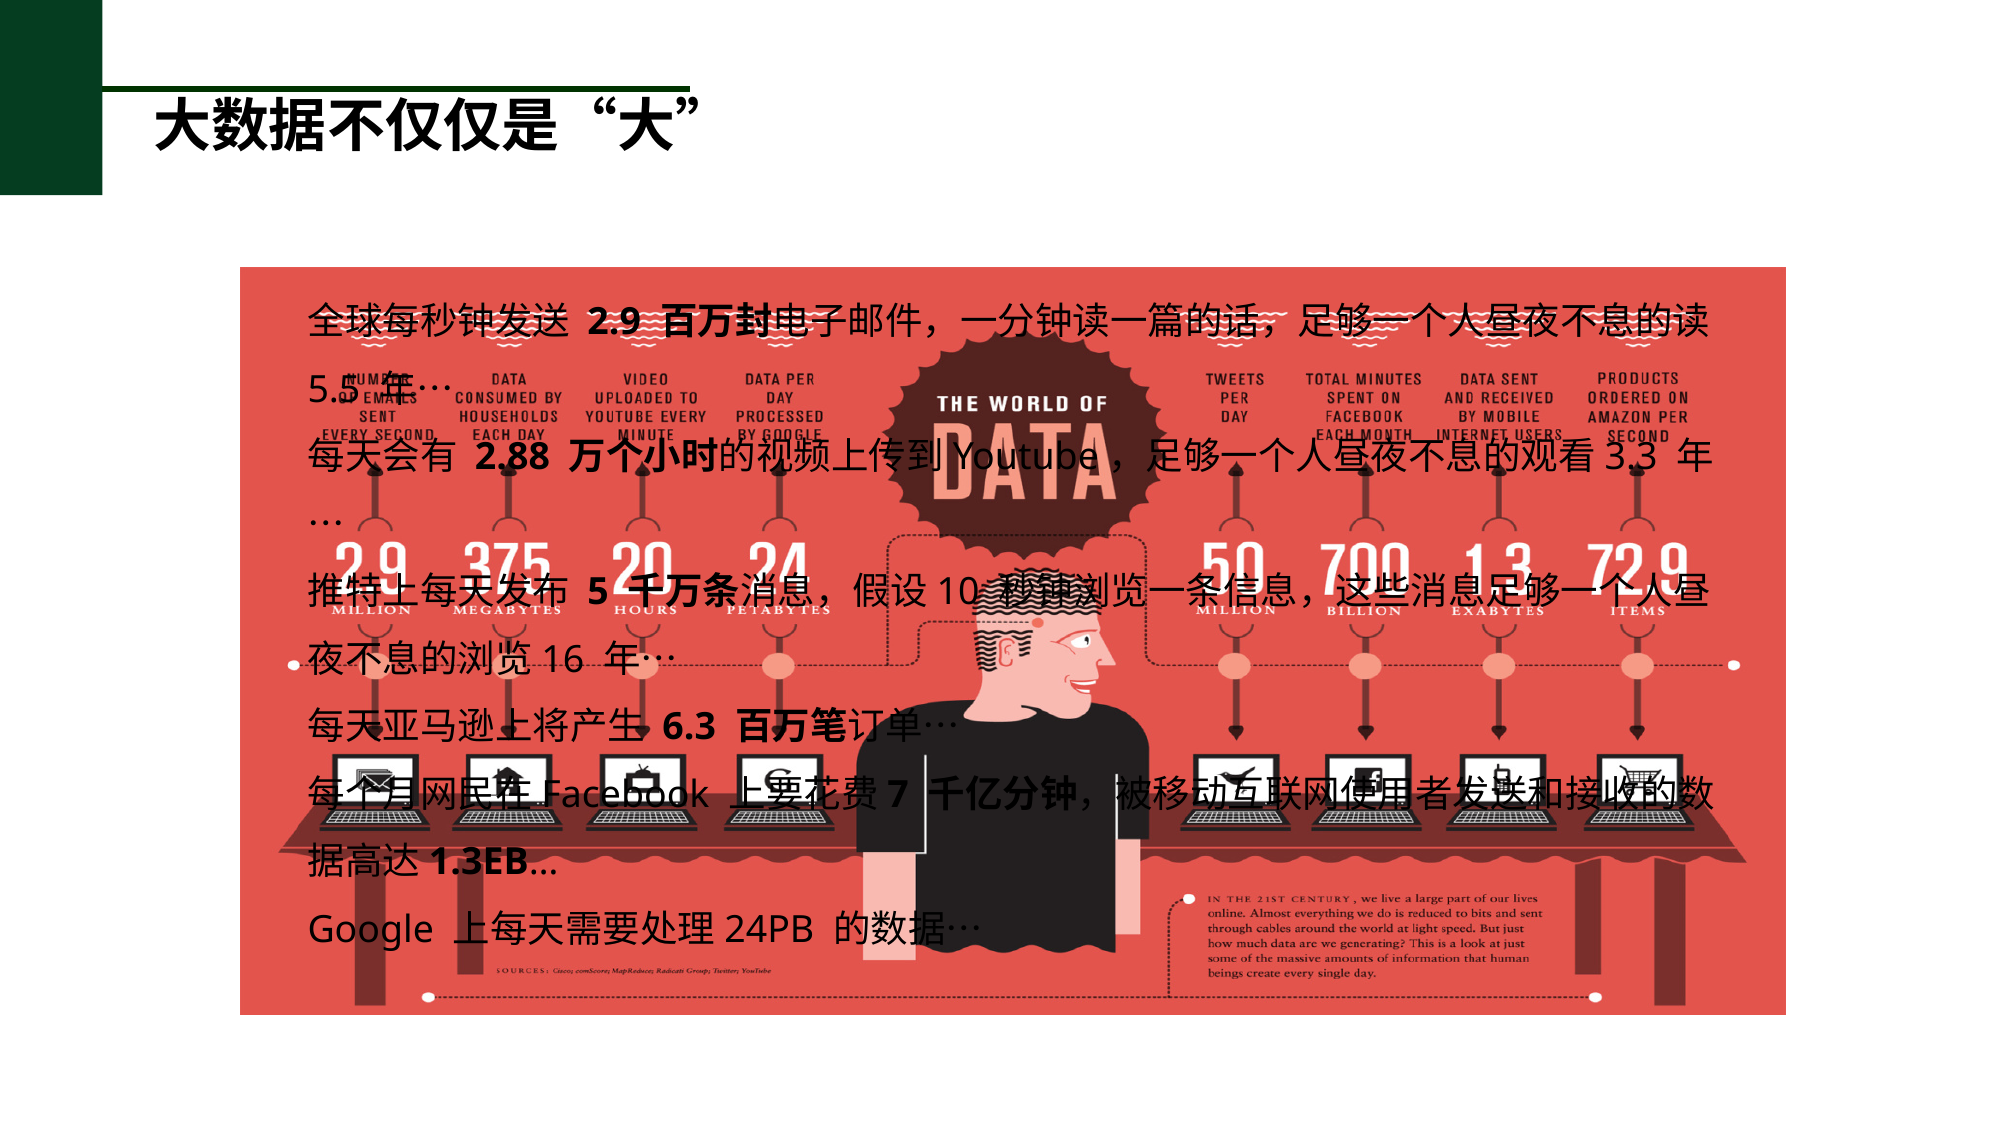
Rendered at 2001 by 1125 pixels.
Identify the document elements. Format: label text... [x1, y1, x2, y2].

picture [240, 267, 1786, 1015]
title 大数据不仅仅是“大” [138, 89, 764, 225]
